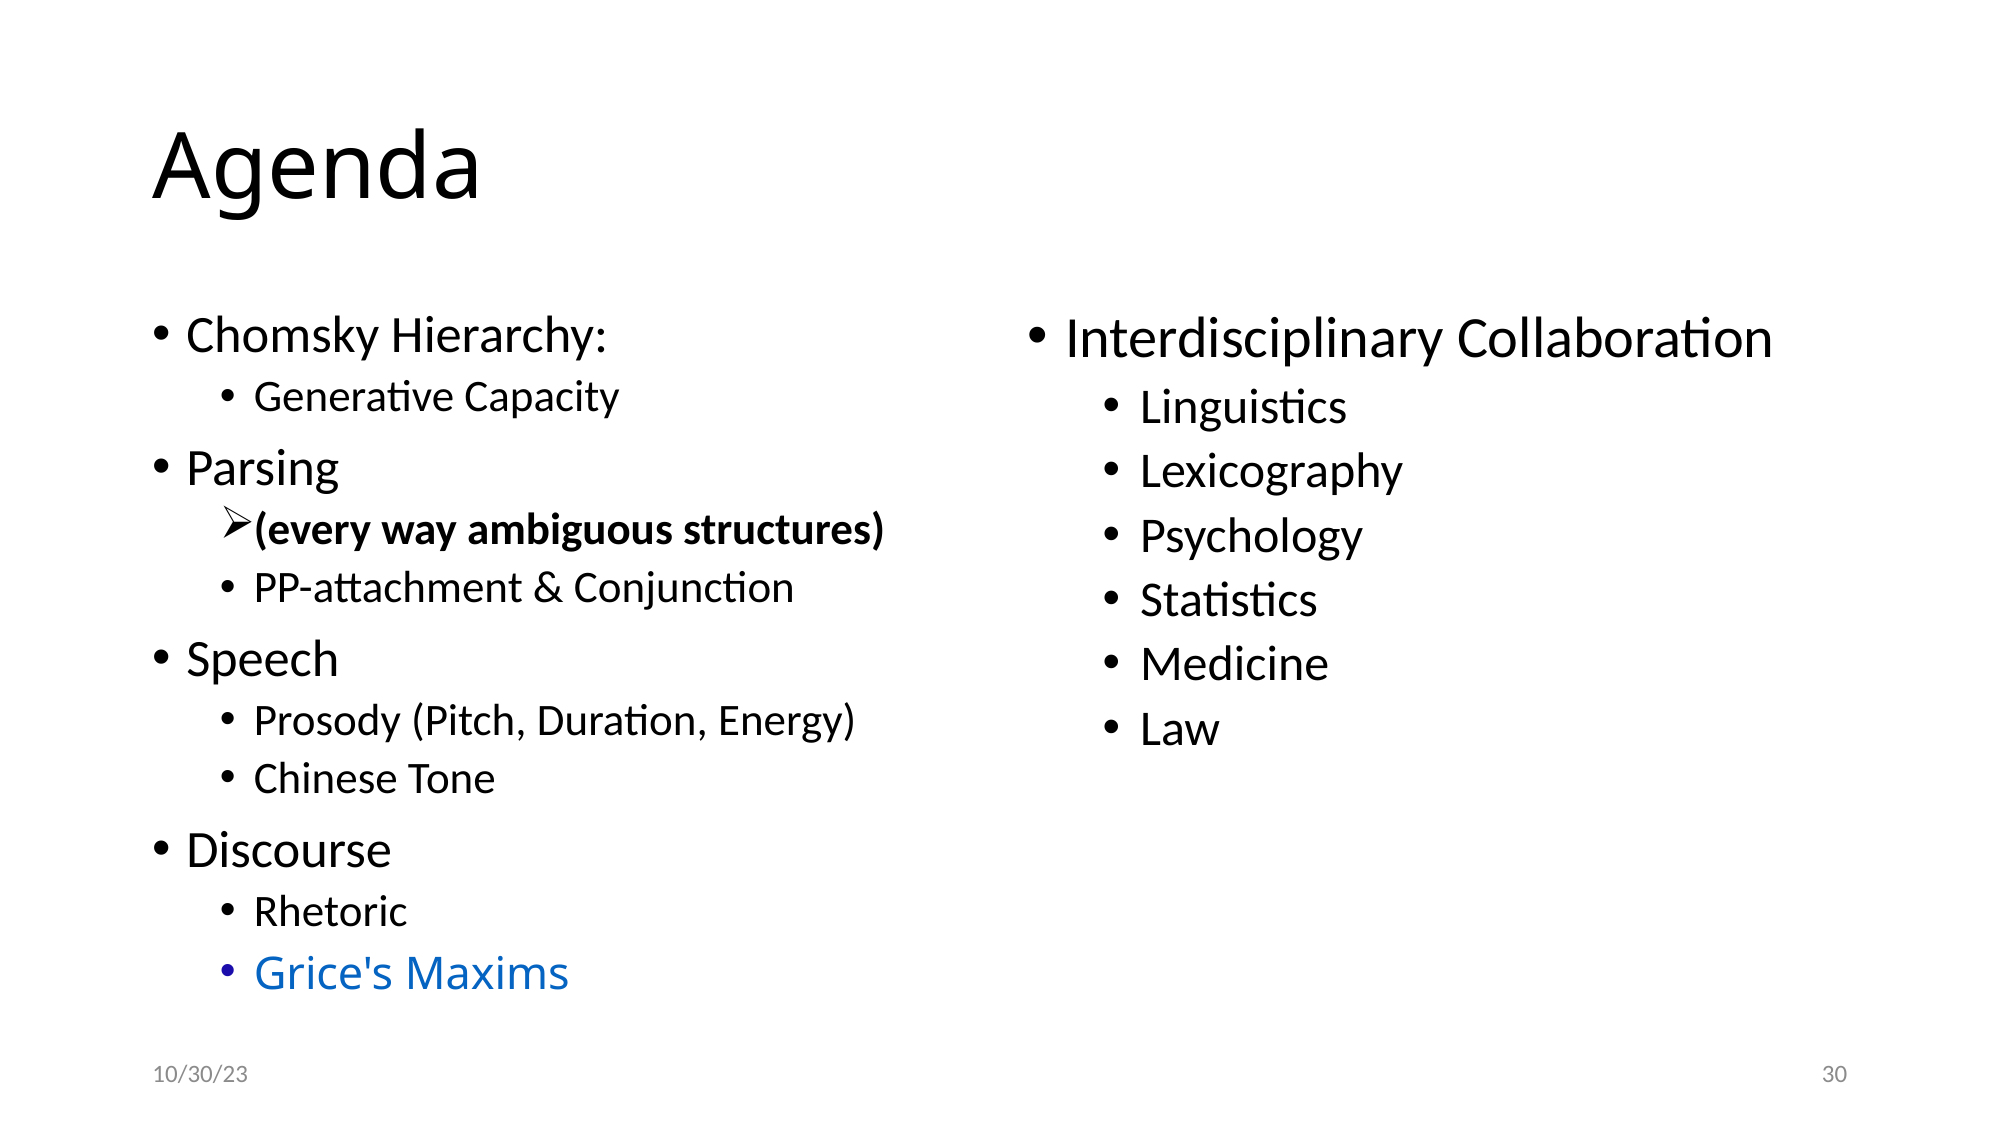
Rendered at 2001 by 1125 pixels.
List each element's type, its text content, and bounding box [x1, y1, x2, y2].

title Agenda [137, 59, 1863, 278]
list Chomsky Hierarchy: Generative Capacity Parsing (every way ambiguous structures) PP-attachment & Conjunction Speech Prosody (Pitch, Duration, Energy) Chinese Tone Discourse Rhetoric Grice's Maxims [137, 299, 988, 1014]
slide_number 30 [1412, 1042, 1863, 1103]
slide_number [137, 1042, 588, 1103]
list Interdisciplinary Collaboration Linguistics Lexicography Psychology Statistics Medicine Law [1012, 299, 1863, 1014]
